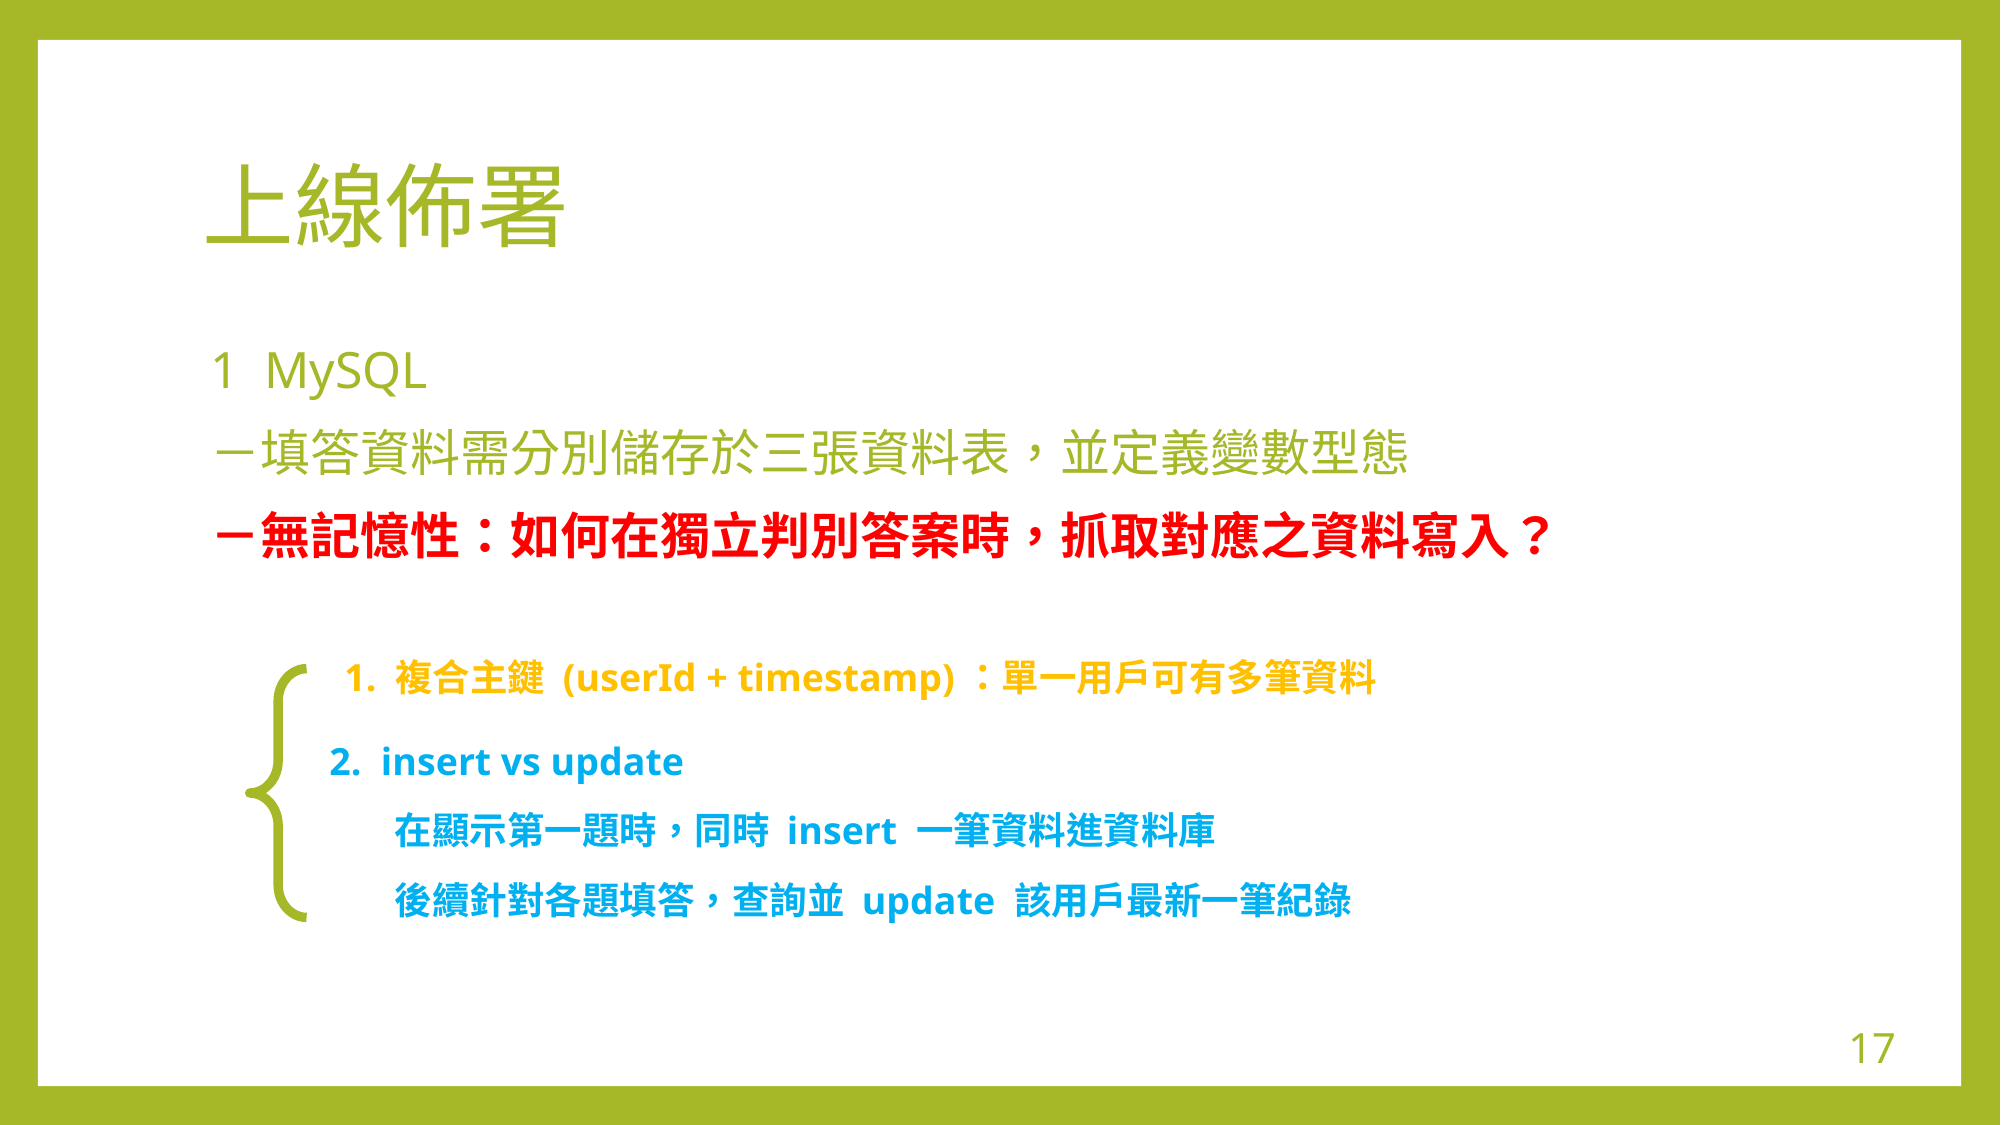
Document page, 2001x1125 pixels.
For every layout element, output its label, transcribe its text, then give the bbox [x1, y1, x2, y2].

text_box [248, 667, 307, 919]
list 1 MySQL －填答資料需分別儲存於三張資料表，並定義變數型態 －無記憶性：如何在獨立判別答案時，抓取對應之資料寫入？ 1. 複合主鍵 (userId + timestamp)：單一用戶可有多筆資料 2. insert vs update 在顯示第一題時，同時 insert 一筆資料進資料庫 後續針對各題填答，查詢並 update 該用戶最新一筆紀錄 [187, 337, 1808, 1000]
slide_number 17 [1631, 1020, 1912, 1081]
title 上線佈署 [187, 99, 1808, 323]
